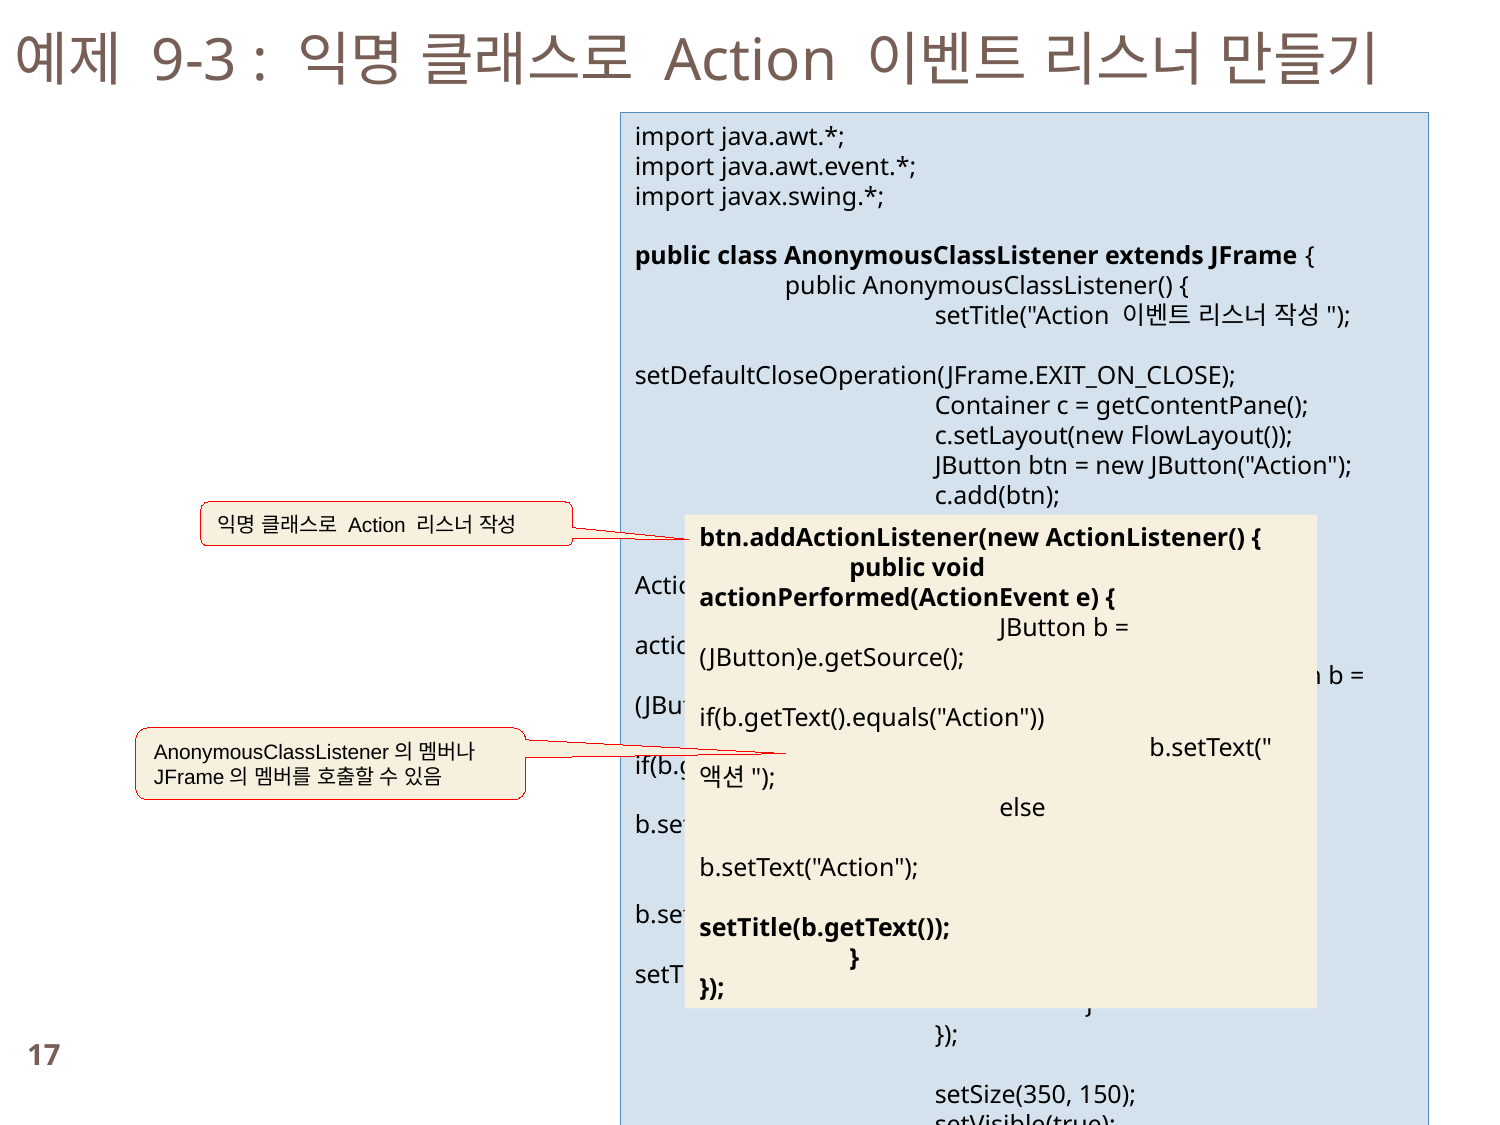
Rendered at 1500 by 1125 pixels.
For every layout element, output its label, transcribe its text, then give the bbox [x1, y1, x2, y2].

text_box import java.awt.*; import java.awt.event.*; import javax.swing.*; public class AnonymousClassListener extends JFrame { public AnonymousClassListener() { setTitle("Action 이벤트 리스너 작성"); setDefaultCloseOperation(JFrame.EXIT_ON_CLOSE); Container c = getContentPane(); c.setLayout(new FlowLayout()); JButton btn = new JButton("Action"); c.add(btn); btn.addActionListener(new ActionListener() { public void actionPerformed(ActionEvent e) { JButton b = (JButton)e.getSource(); if(b.getText().equals("Action")) b.setText("액션"); else b.setText("Action"); setTitle(b.getText()); } }); setSize(350, 150); setVisible(true); } public static void main(String [] args) { new AnonymousClassListener(); } } [620, 112, 1429, 1125]
title 예제 9-3 : 익명 클래스로 Action 이벤트 리스너 만들기 [0, 1, 1500, 113]
text_box 익명 클래스로 Action 리스너 작성 [200, 501, 689, 546]
text_box btn.addActionListener(new ActionListener() { public void actionPerformed(ActionEvent e) { JButton b = (JButton)e.getSource(); if(b.getText().equals("Action")) b.setText("액션"); else b.setText("Action"); setTitle(b.getText()); } }); [684, 514, 1317, 1009]
slide_number 17 [0, 1025, 88, 1088]
text_box AnonymousClassListener의 멤버나 JFrame의 멤버를 호출할 수 있음 [135, 727, 786, 800]
